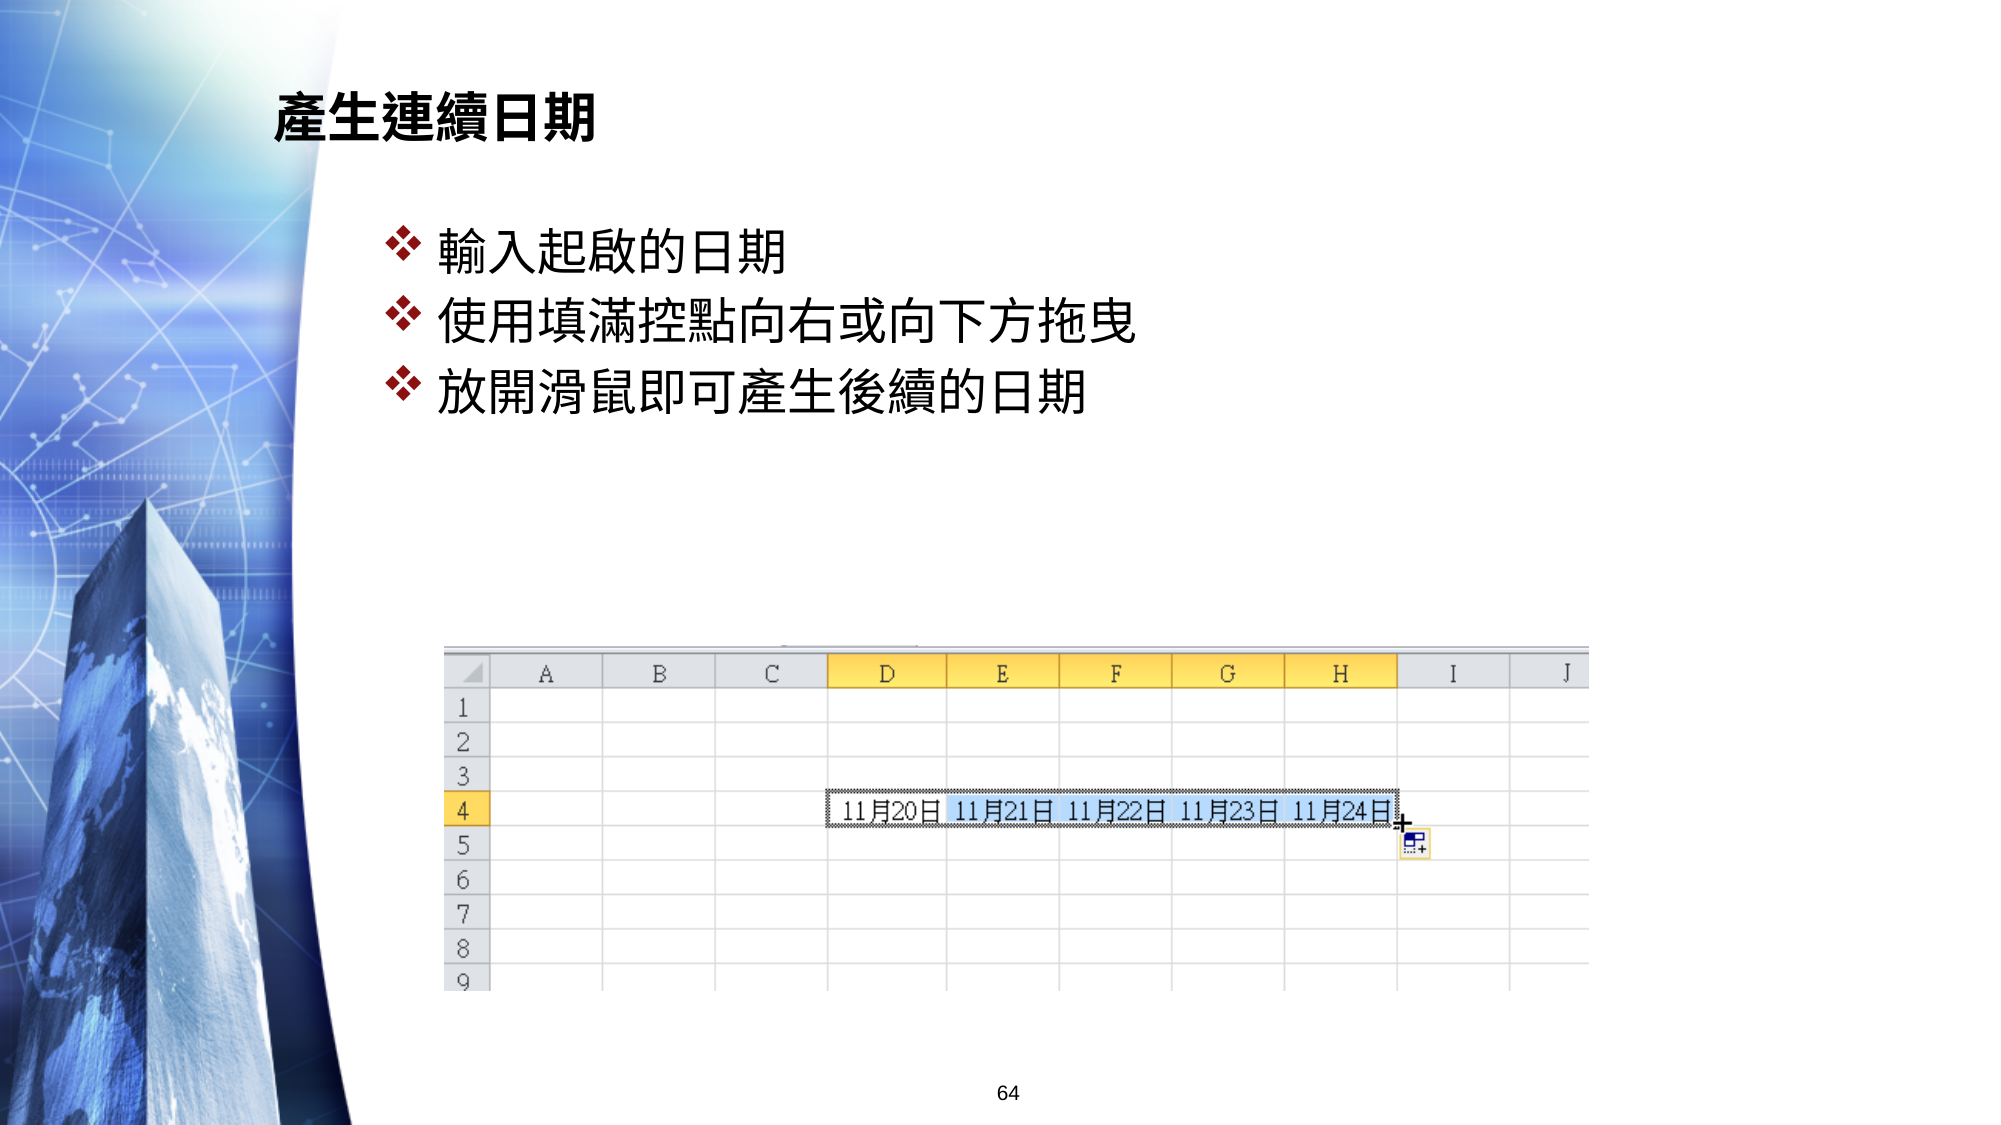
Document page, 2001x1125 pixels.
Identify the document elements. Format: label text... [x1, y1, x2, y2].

title 產生連續日期 [258, 75, 1809, 156]
picture [0, 0, 400, 1125]
list 輸入起啟的日期 使用填滿控點向右或向下方拖曳 放開滑鼠即可產生後續的日期 [366, 212, 1909, 1038]
slide_number 64 [916, 1071, 1100, 1115]
picture [444, 645, 1589, 991]
